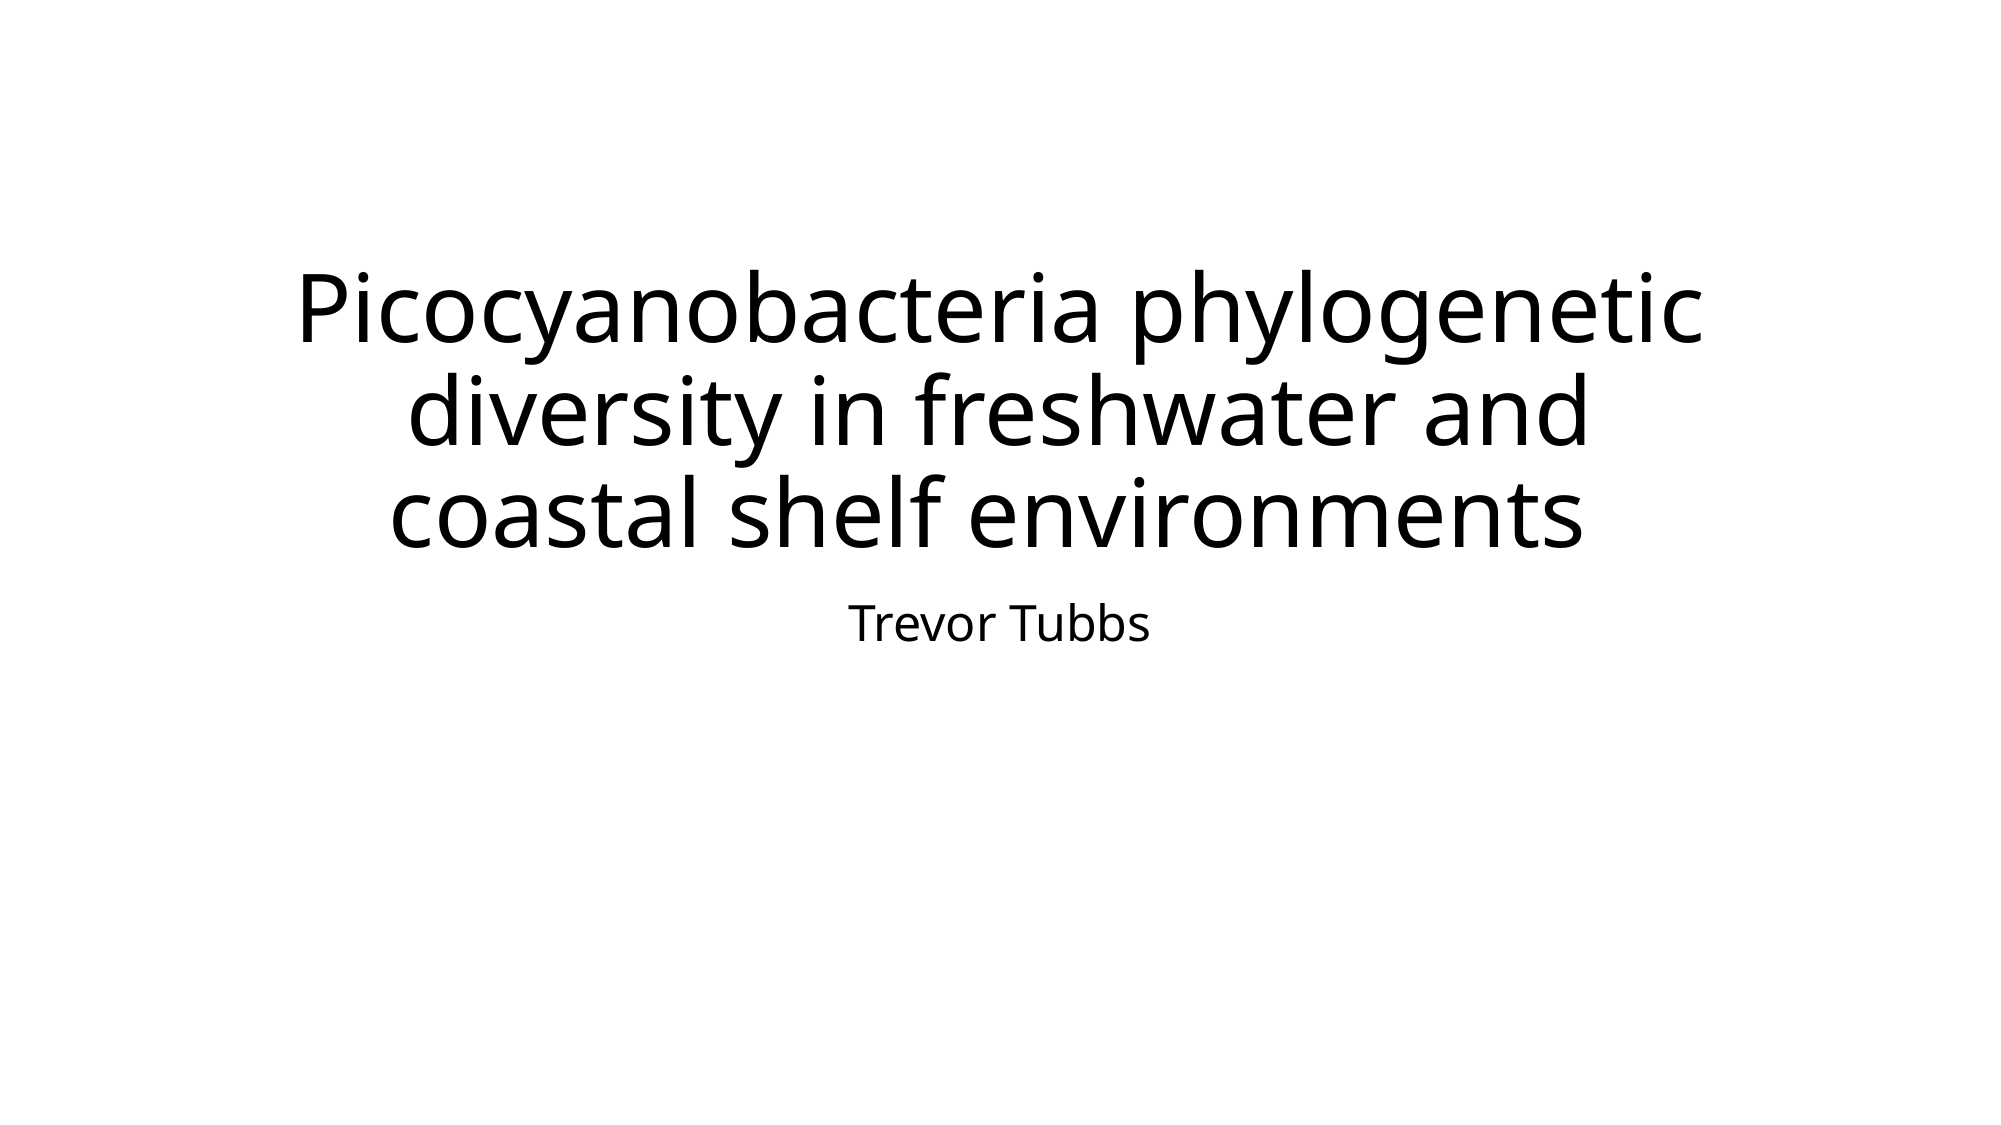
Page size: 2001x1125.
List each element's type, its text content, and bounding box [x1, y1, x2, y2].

title Picocyanobacteria phylogenetic diversity in freshwater and coastal shelf environments [249, 184, 1750, 576]
subtitle Trevor Tubbs [249, 590, 1750, 863]
